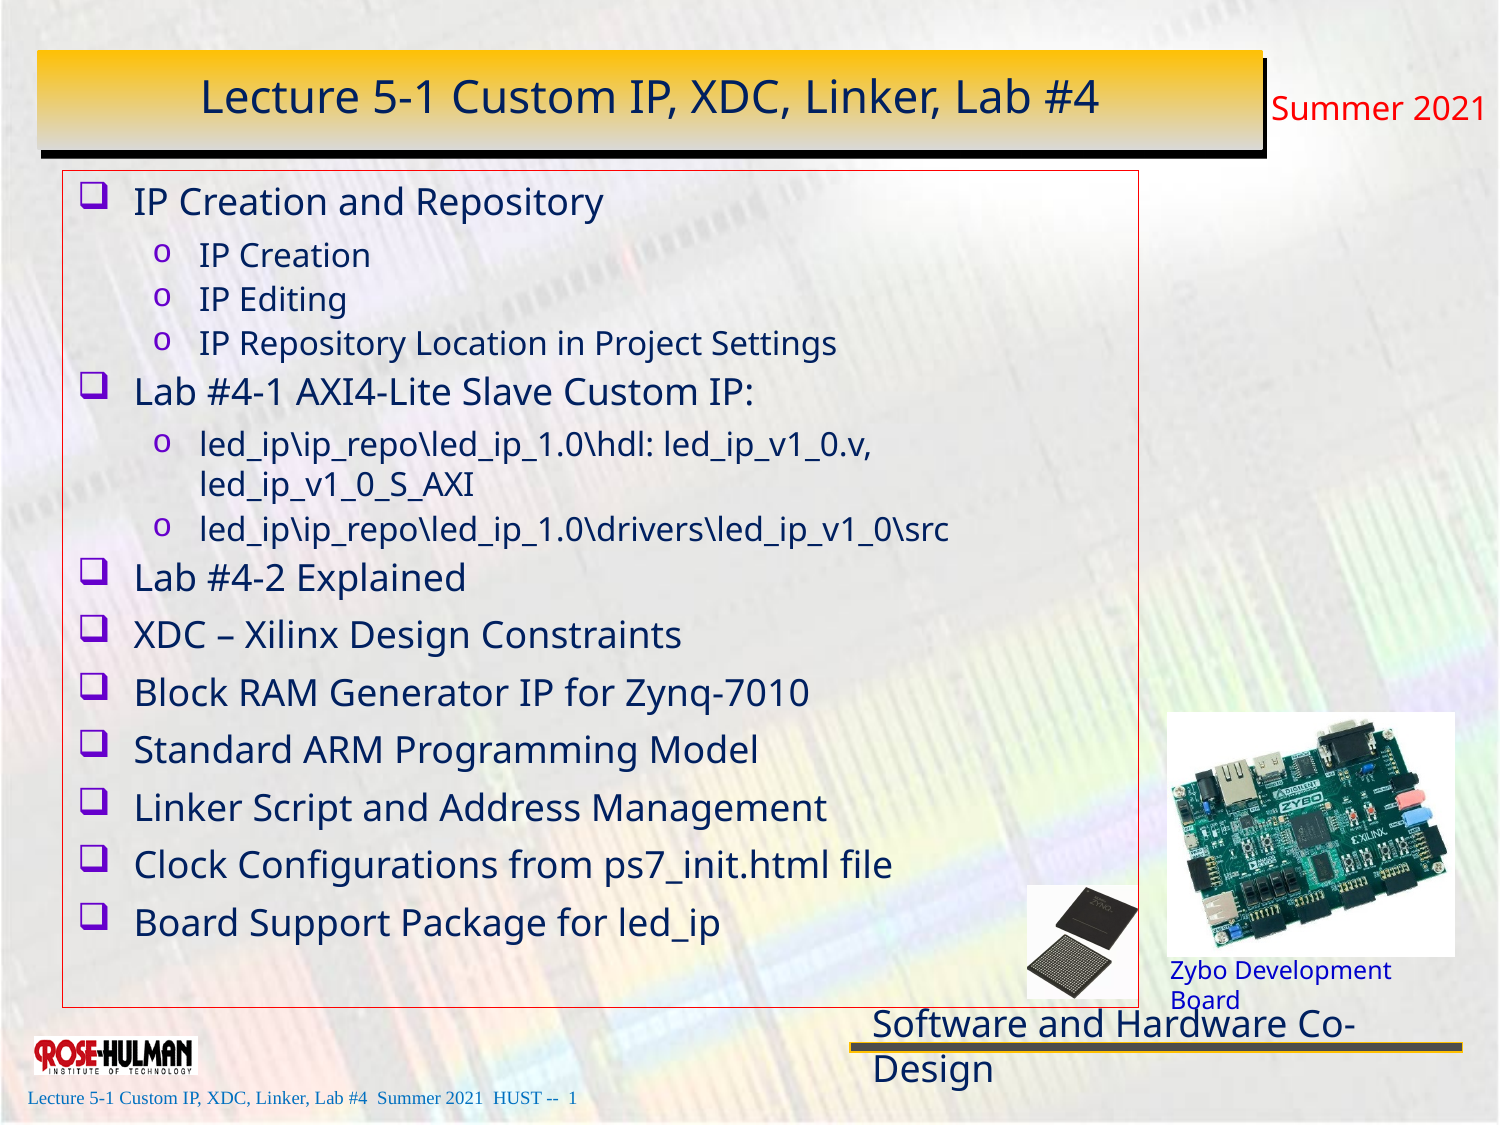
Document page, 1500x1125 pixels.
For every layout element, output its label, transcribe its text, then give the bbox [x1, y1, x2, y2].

picture [0, 0, 1500, 1125]
title Lecture 5-1 Custom IP, XDC, Linker, Lab #4 [36, 49, 1263, 151]
list IP Creation and Repository IP Creation IP Editing IP Repository Location in Project Settings Lab #4-1 AXI4-Lite Slave Custom IP: led_ip\ip_repo\led_ip_1.0\hdl: led_ip_v1_0.v, led_ip_v1_0_S_AXI led_ip\ip_repo\led_ip_1.0\drivers\led_ip_v1_0\src Lab #4-2 Explained XDC – Xilinx Design Constraints Block RAM Generator IP for Zynq-7010 Standard ARM Programming Model Linker Script and Address Management Clock Configurations from ps7_init.html file Board Support Package for led_ip [62, 170, 1139, 1008]
